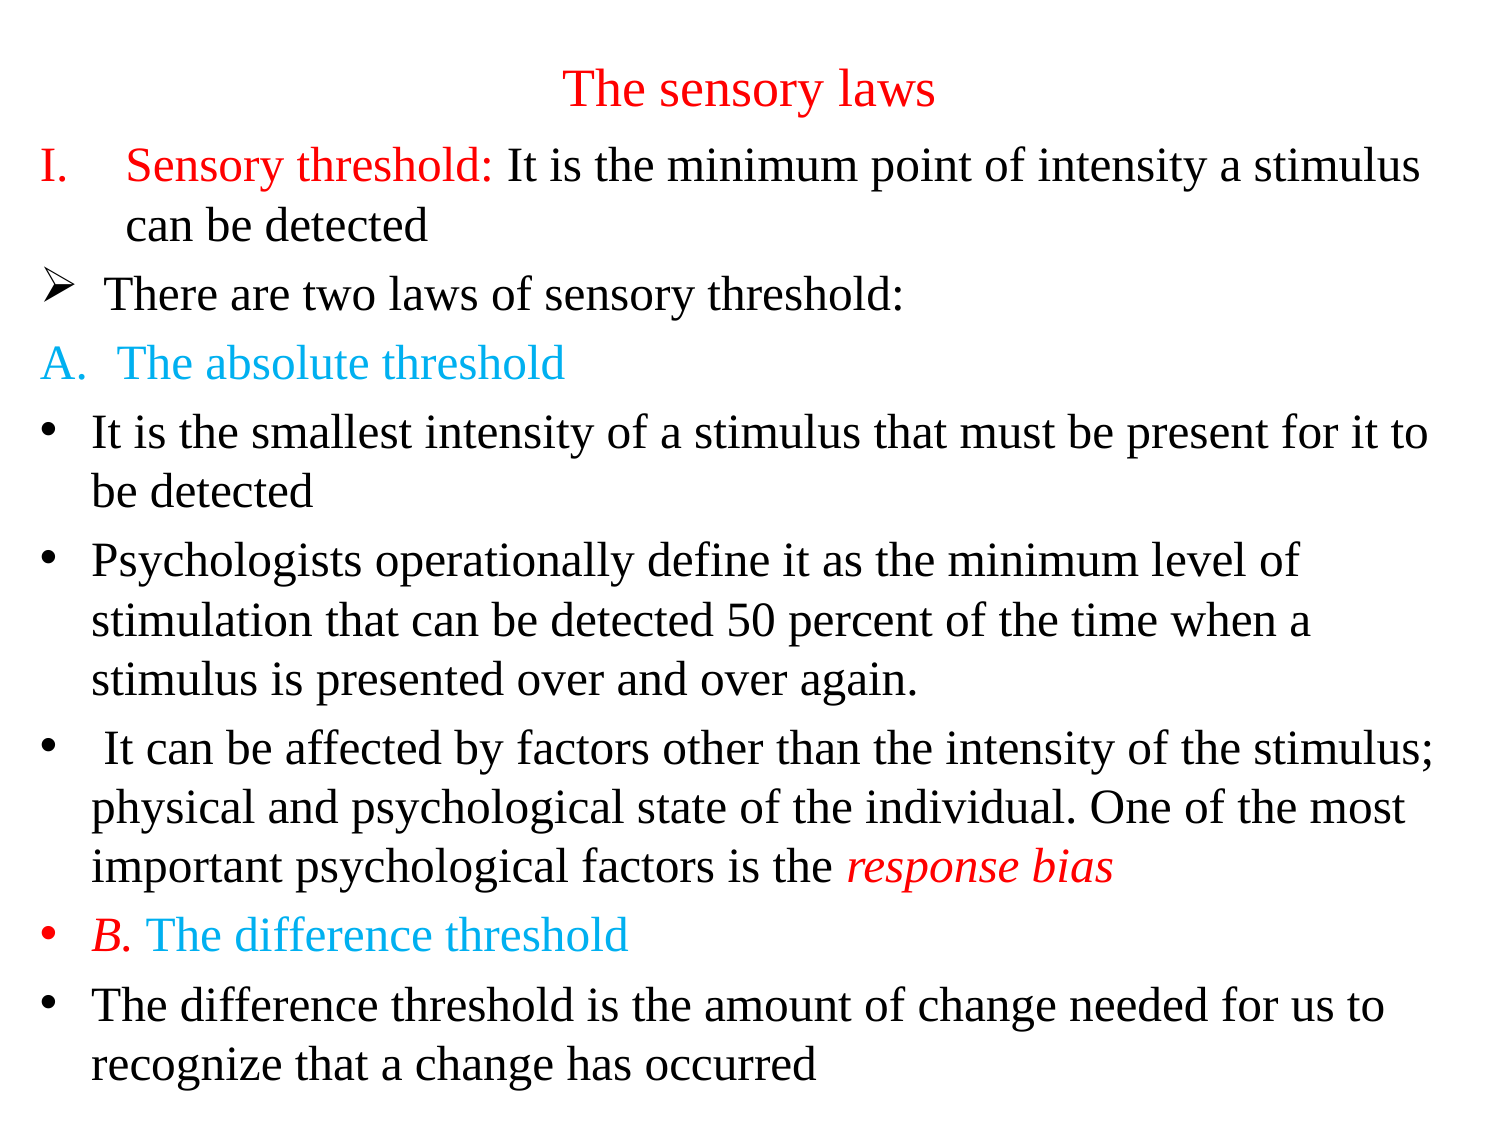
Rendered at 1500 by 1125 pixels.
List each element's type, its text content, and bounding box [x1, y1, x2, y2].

title The sensory laws [75, 45, 1425, 125]
list Sensory threshold: It is the minimum point of intensity a stimulus can be detected There are two laws of sensory threshold: The absolute threshold It is the smallest intensity of a stimulus that must be present for it to be detected Psychologists operationally define it as the minimum level of stimulation that can be detected 50 percent of the time when a stimulus is presented over and over again. It can be affected by factors other than the intensity of the stimulus; physical and psychological state of the individual. One of the most important psychological factors is the response bias B. The difference threshold The difference threshold is the amount of change needed for us to recognize that a change has occurred [24, 125, 1475, 1100]
